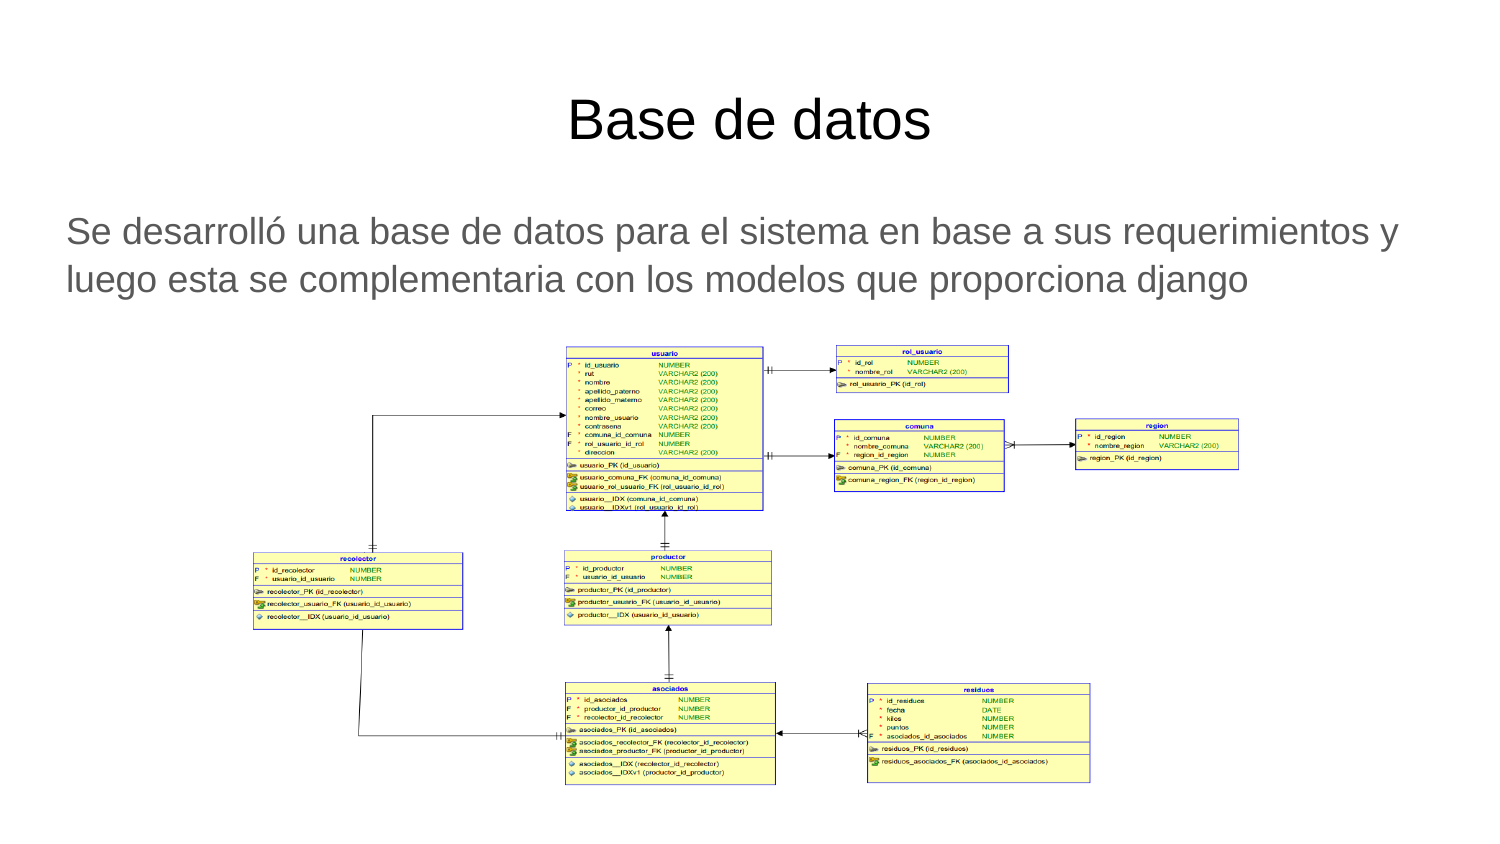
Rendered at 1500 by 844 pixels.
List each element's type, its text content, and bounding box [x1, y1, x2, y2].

picture [209, 330, 1244, 792]
title Base de datos [51, 72, 1449, 167]
list Se desarrolló una base de datos para el sistema en base a sus requerimientos y luego esta se complementaria con los modelos que proporciona django [51, 189, 1449, 750]
